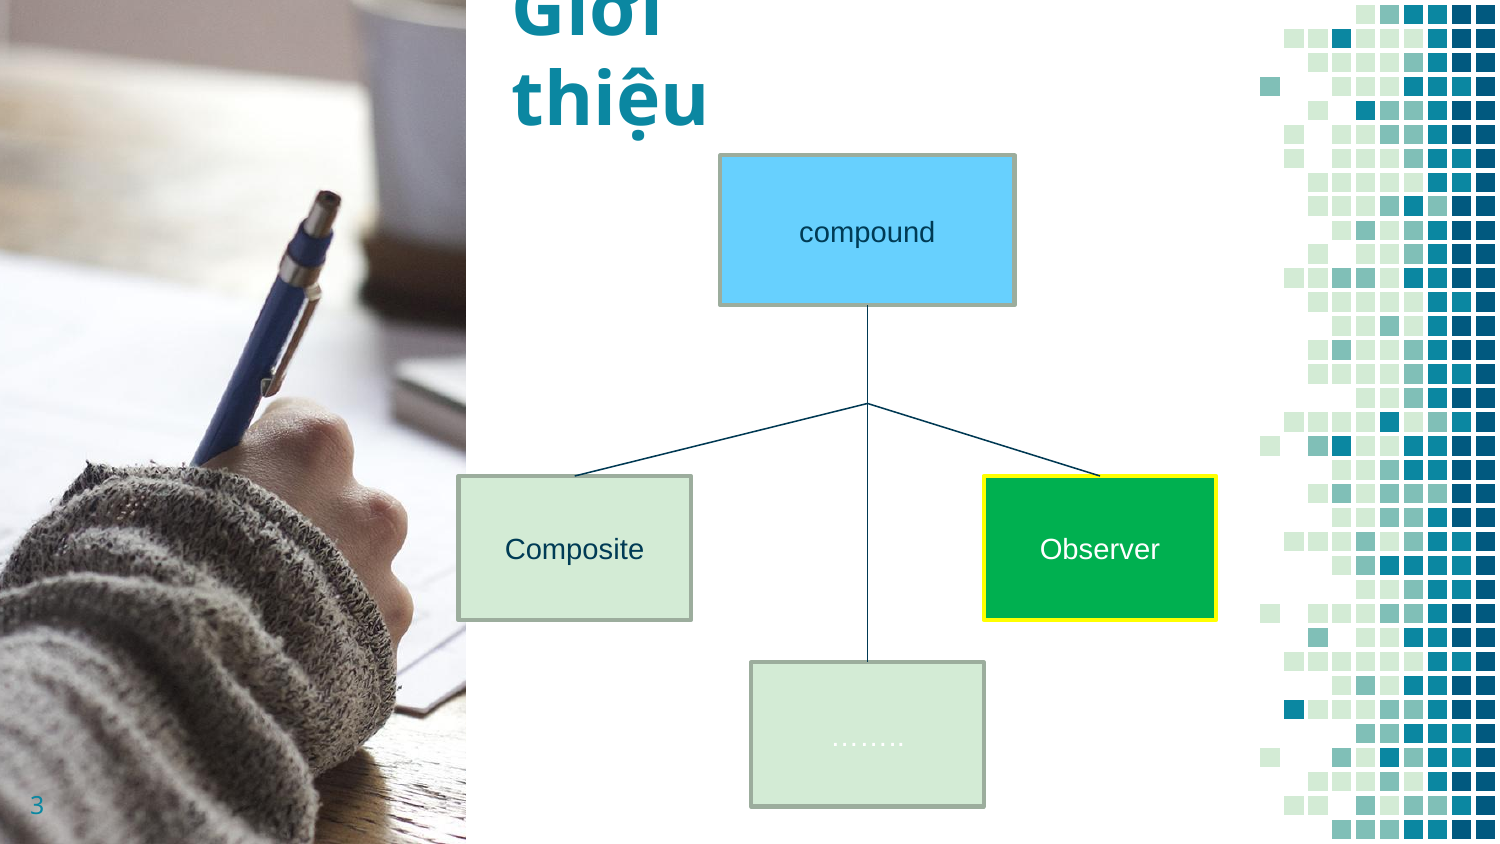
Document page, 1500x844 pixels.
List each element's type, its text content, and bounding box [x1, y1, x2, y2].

title Giới thiệu [496, 38, 814, 156]
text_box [867, 403, 1101, 477]
text_box Observer [982, 474, 1218, 622]
text_box …….. [749, 660, 986, 809]
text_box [574, 403, 862, 477]
text_box Composite [470, 474, 693, 622]
picture [0, 0, 467, 844]
text_box compound [718, 153, 1017, 307]
